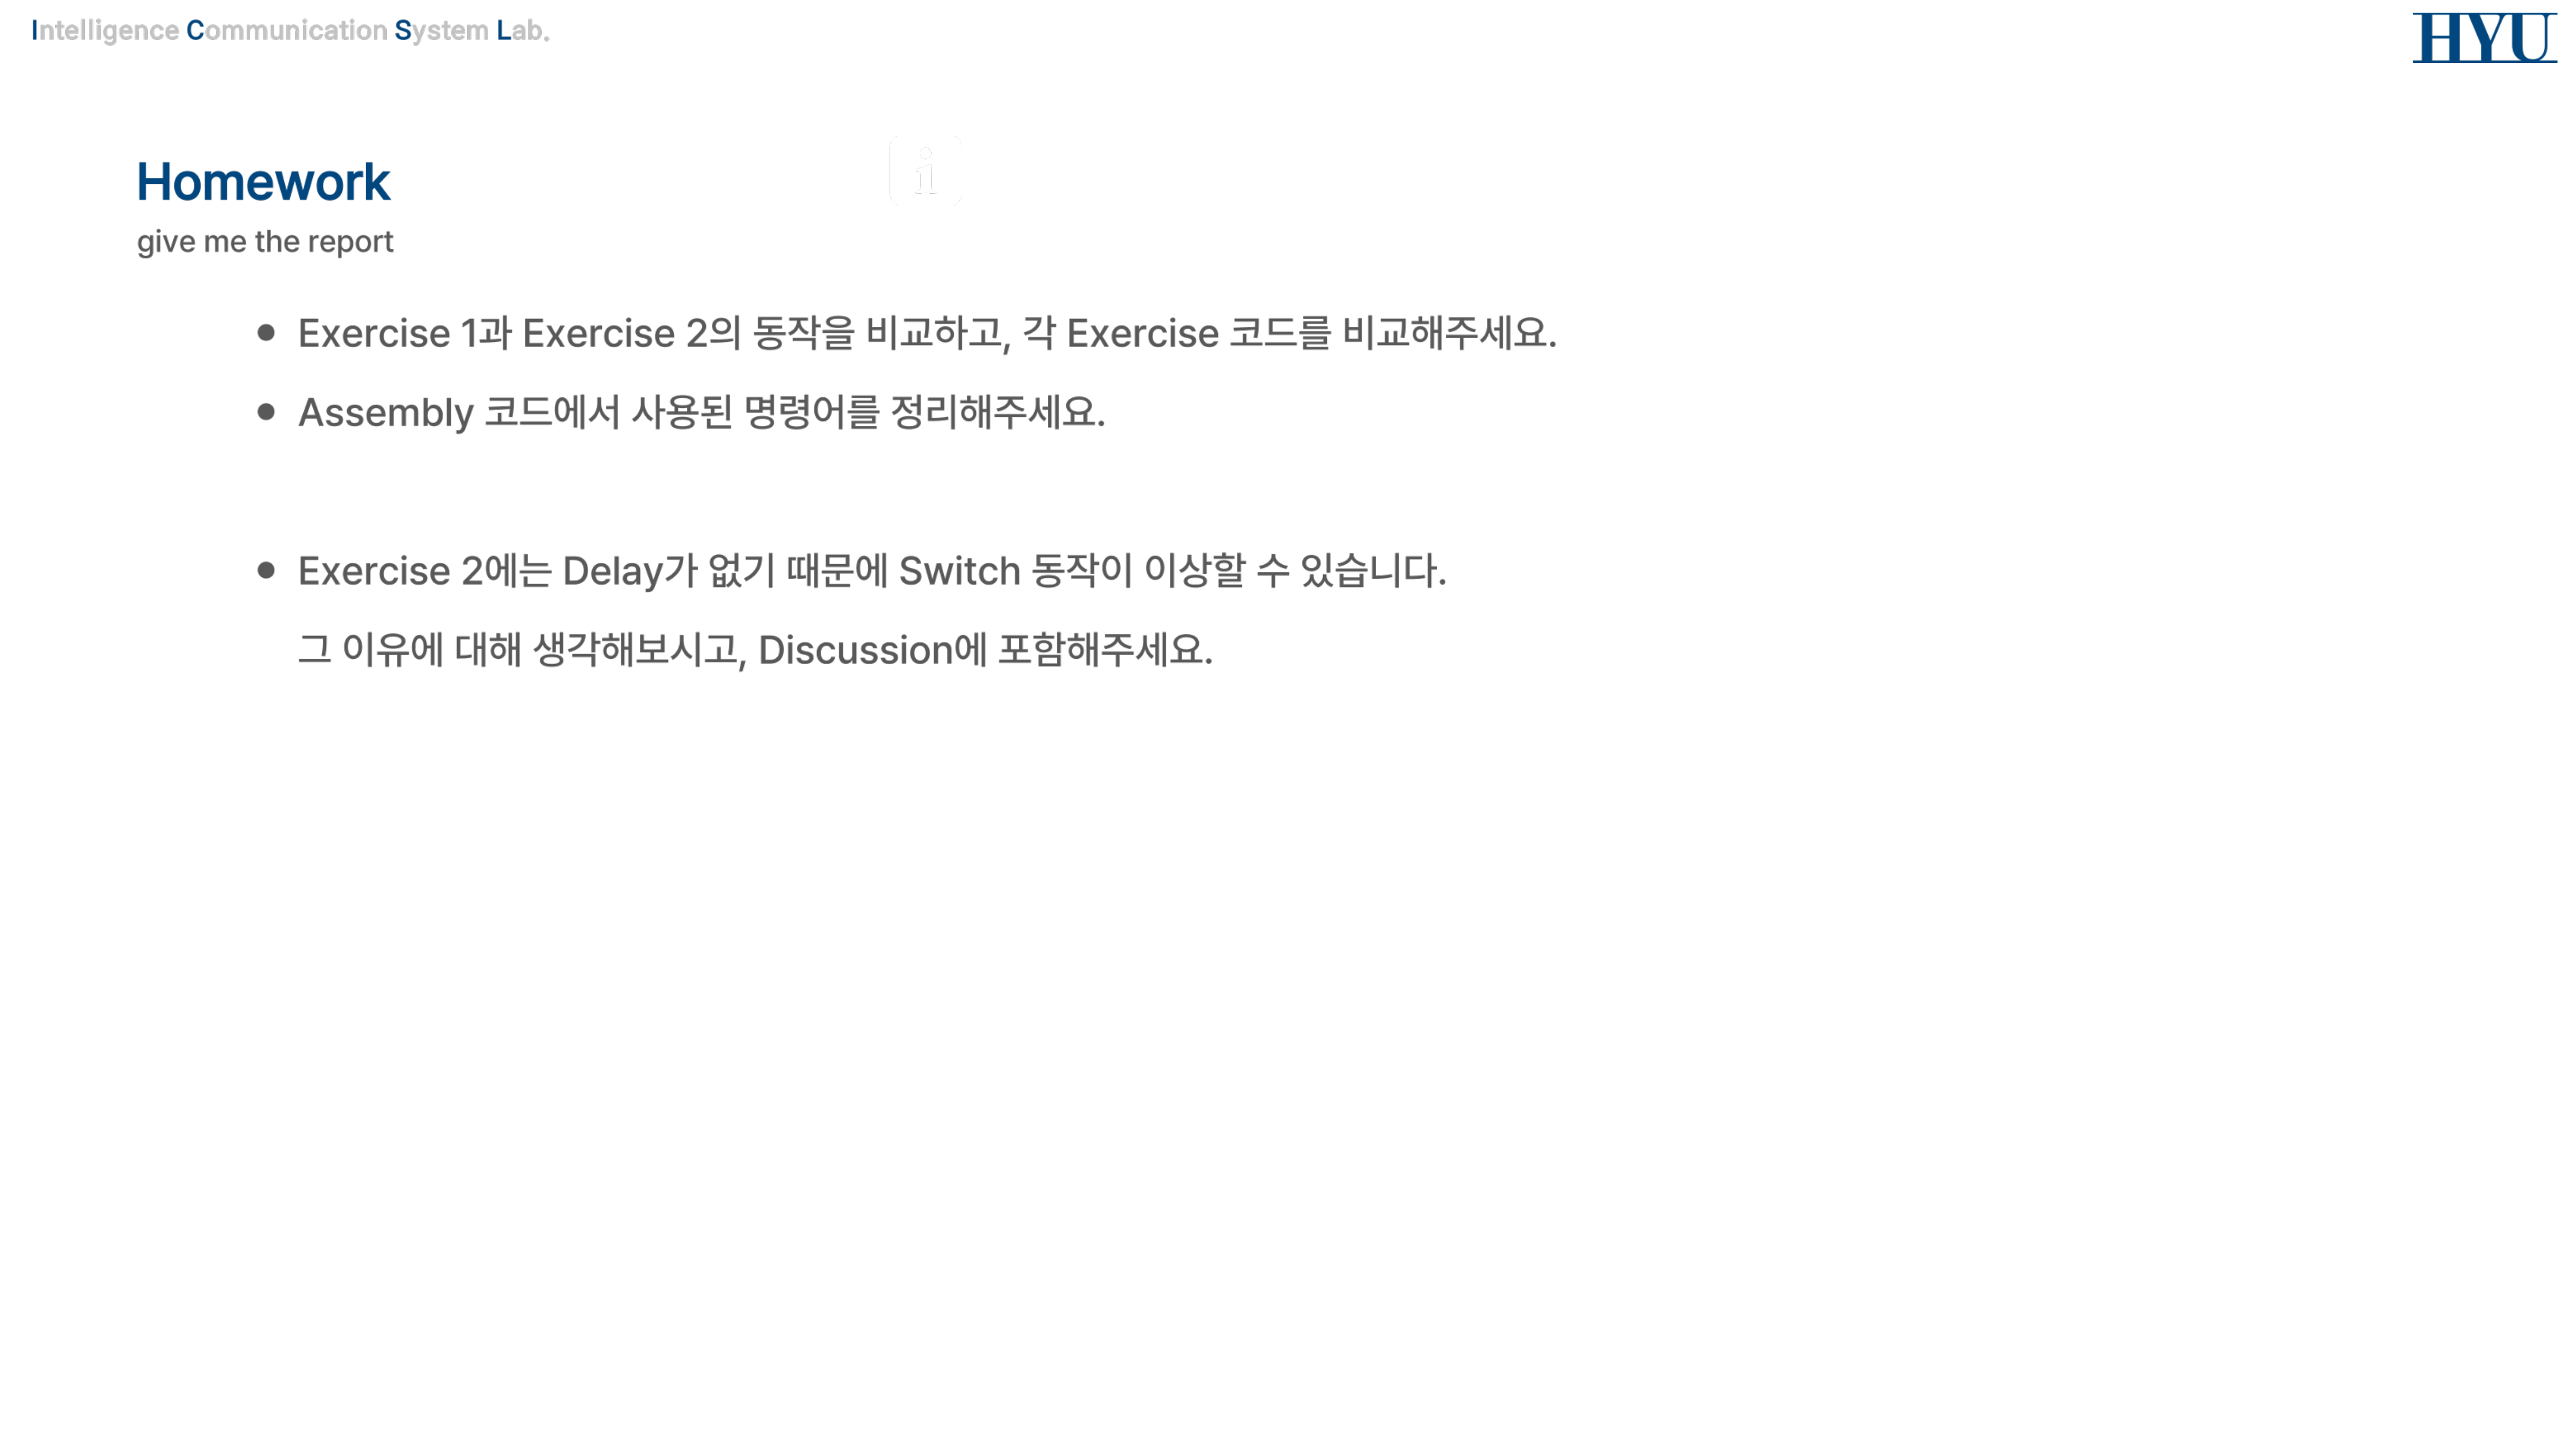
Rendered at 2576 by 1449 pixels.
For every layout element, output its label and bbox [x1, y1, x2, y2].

picture [129, 138, 420, 279]
text_box [0, 0, 2558, 63]
picture [245, 300, 1580, 690]
text_box [881, 135, 971, 207]
